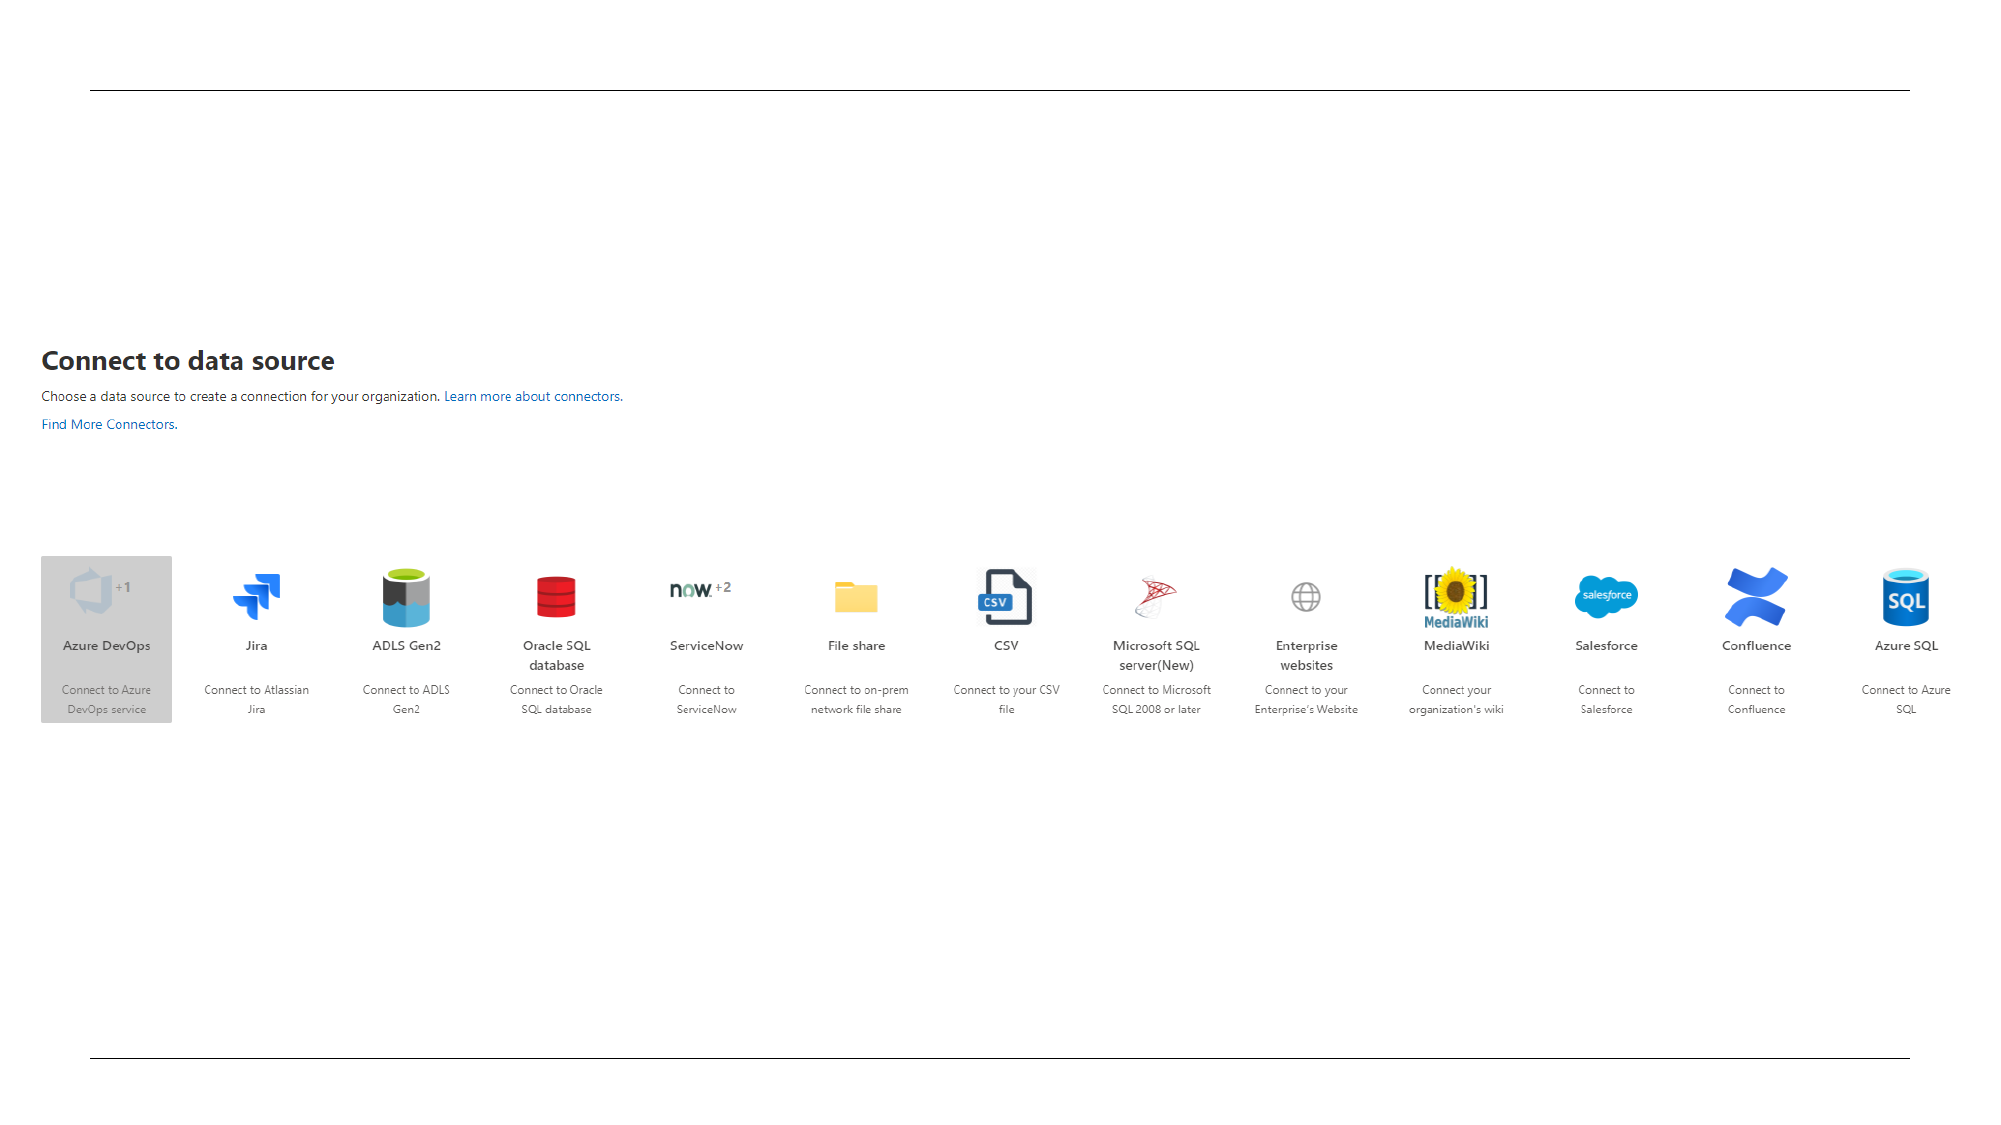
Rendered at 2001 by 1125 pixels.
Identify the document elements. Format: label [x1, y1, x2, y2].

picture [0, 322, 2000, 808]
